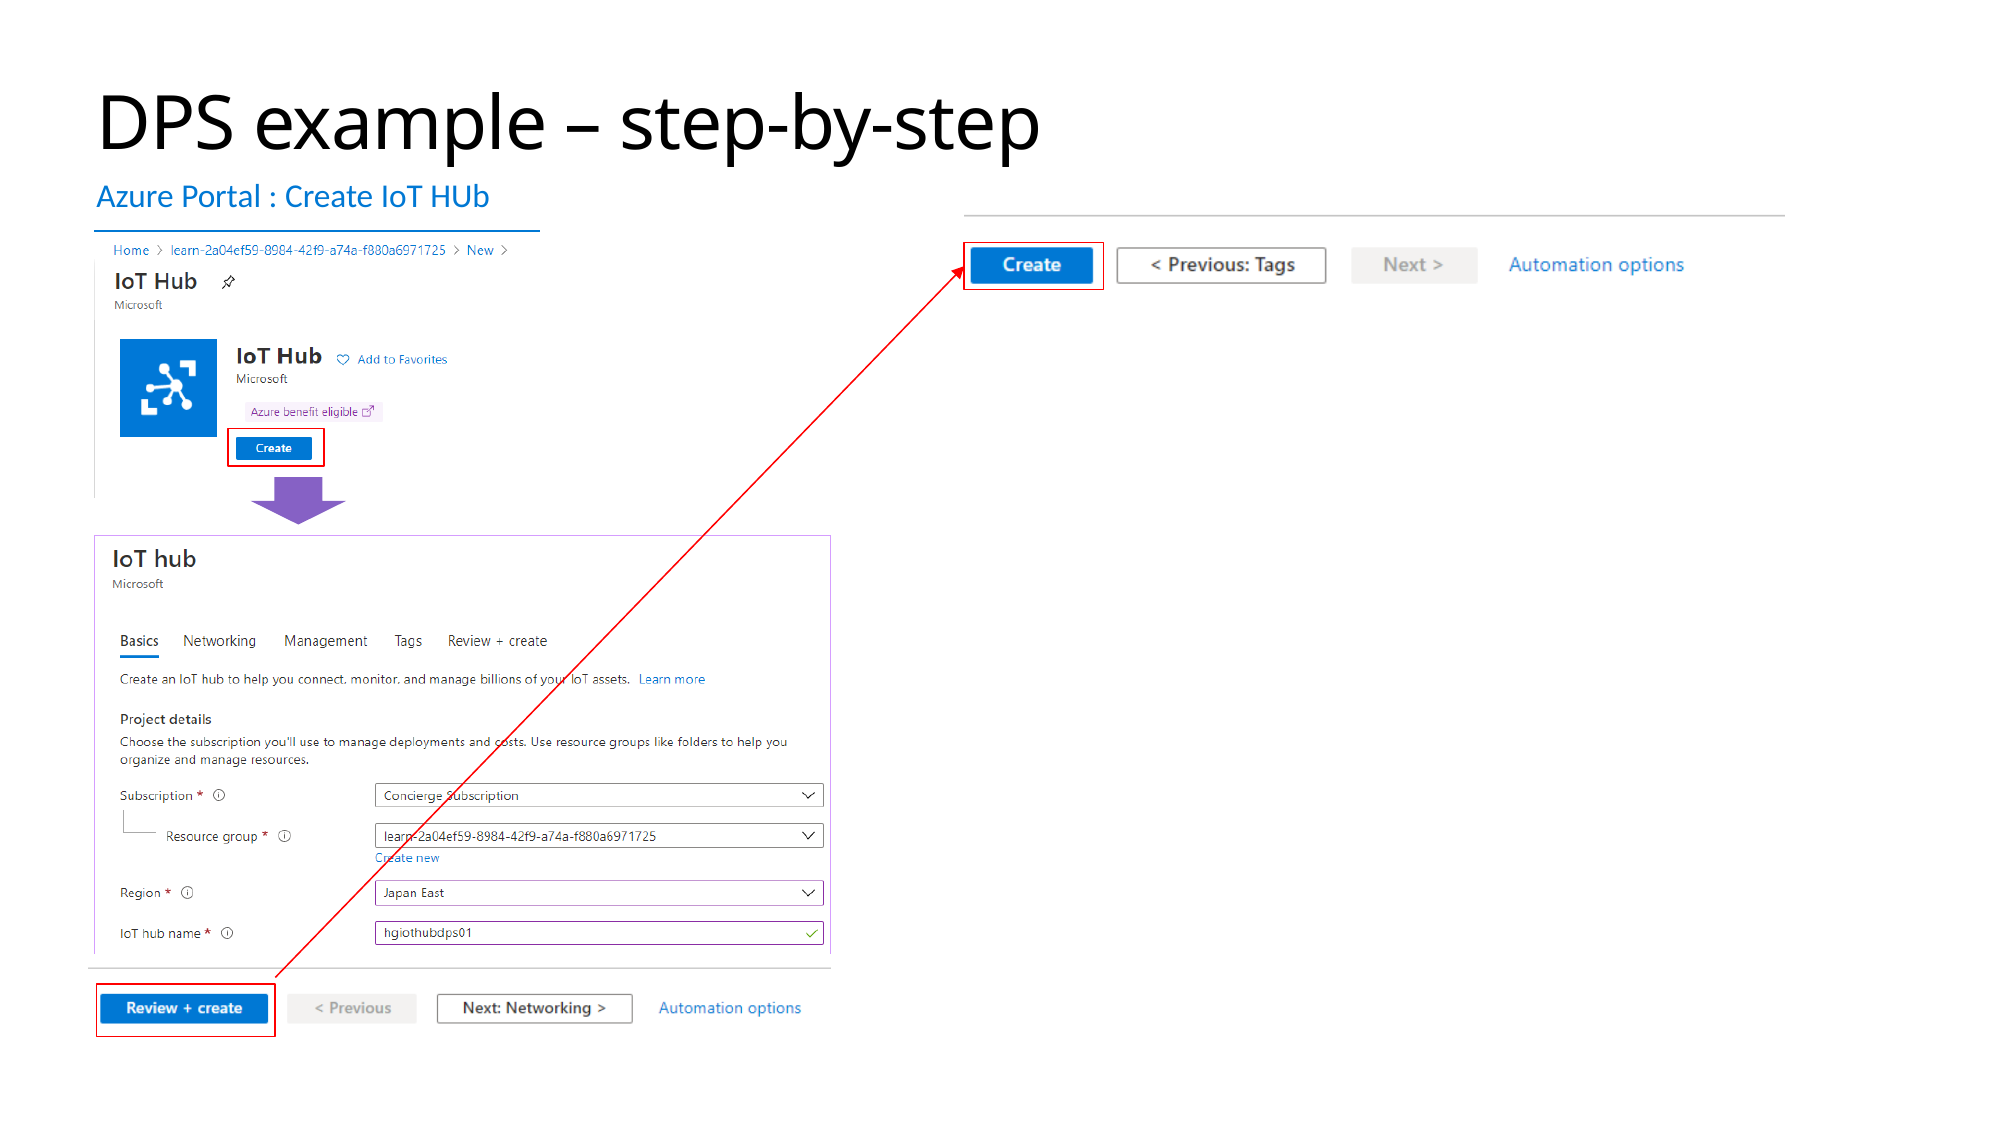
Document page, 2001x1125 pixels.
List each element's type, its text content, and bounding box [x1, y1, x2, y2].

text_box Azure Portal : Create IoT HUb [96, 181, 633, 215]
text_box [274, 265, 965, 978]
picture [94, 230, 541, 499]
picture [88, 535, 831, 1043]
text_box [249, 499, 274, 514]
title DPS example – step-by-step [96, 75, 1904, 166]
picture [963, 204, 1786, 306]
